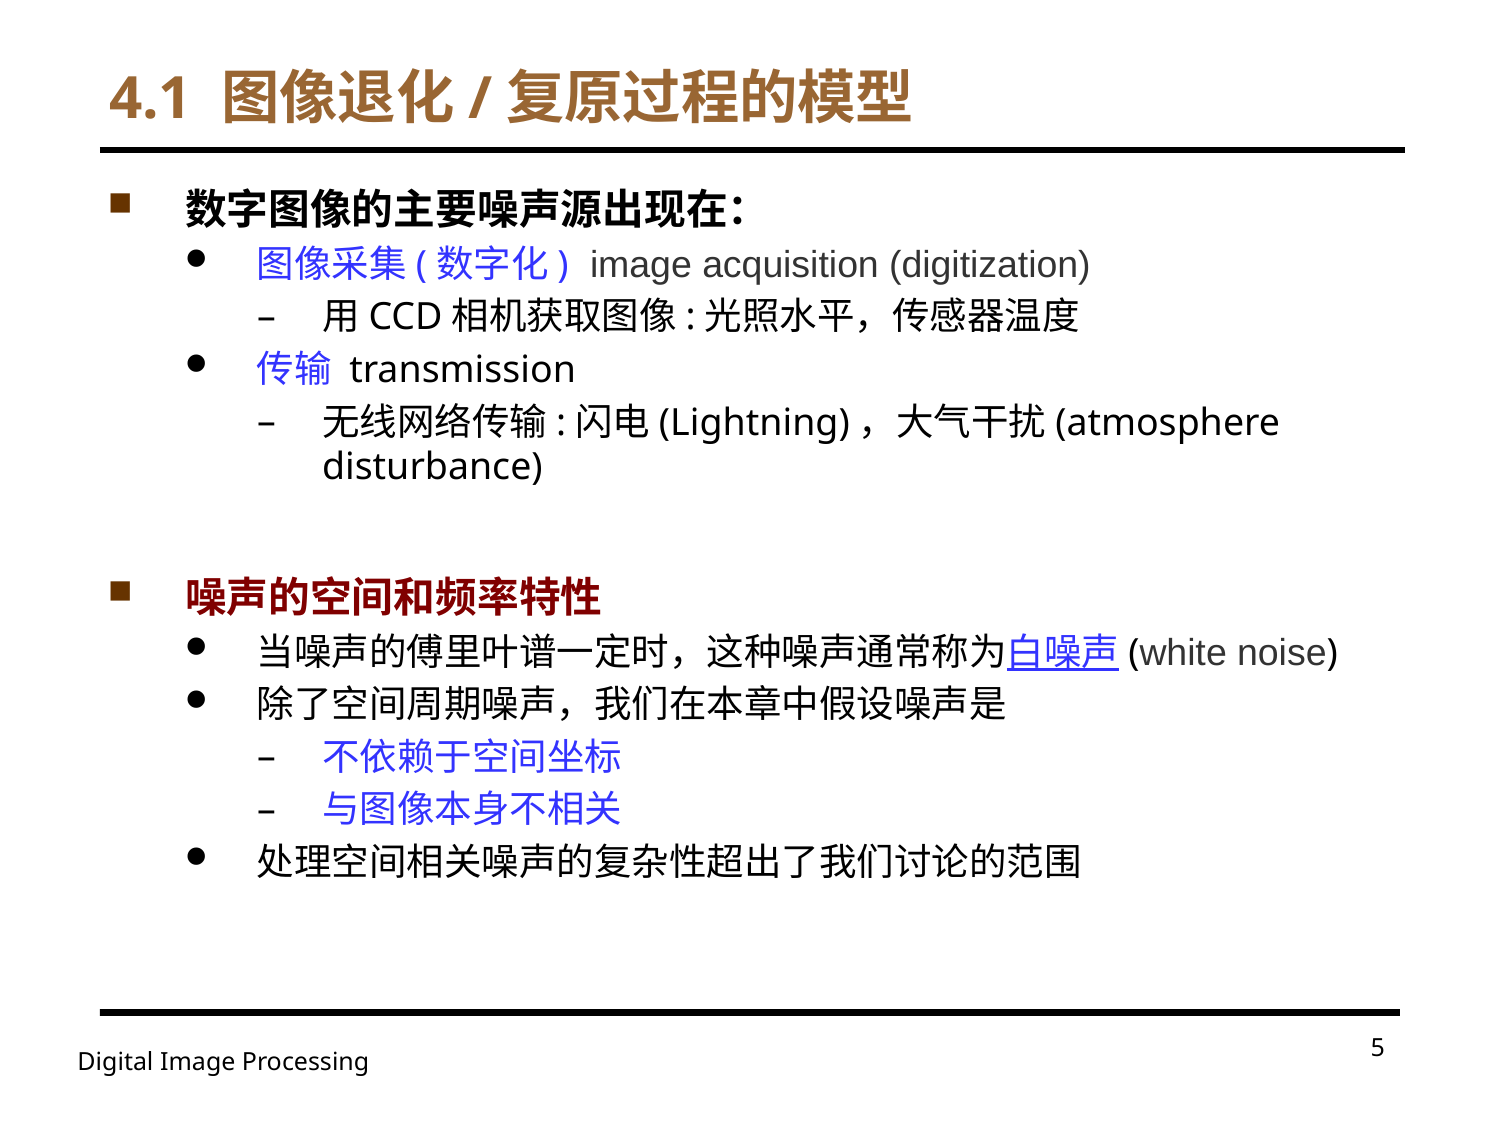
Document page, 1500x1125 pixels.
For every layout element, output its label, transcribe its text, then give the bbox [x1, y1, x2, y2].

title 4.1 图像退化/复原过程的模型 [94, 50, 1350, 138]
slide_number 5 [1074, 1024, 1400, 1103]
list 数字图像的主要噪声源出现在： 图像采集(数字化) image acquisition (digitization) 用CCD相机获取图像:光照水平，传感器温度 传输 transmission 无线网络传输:闪电(Lightning)，大气干扰(atmosphere disturbance) 噪声的空间和频率特性 当噪声的傅里叶谱一定时，这种噪声通常称为白噪声(white noise) 除了空间周期噪声，我们在本章中假设噪声是 不依赖于空间坐标 与图像本身不相关 处理空间相关噪声的复杂性超出了我们讨论的范围 [92, 174, 1406, 988]
slide_number Digital Image Processing [62, 1037, 488, 1116]
